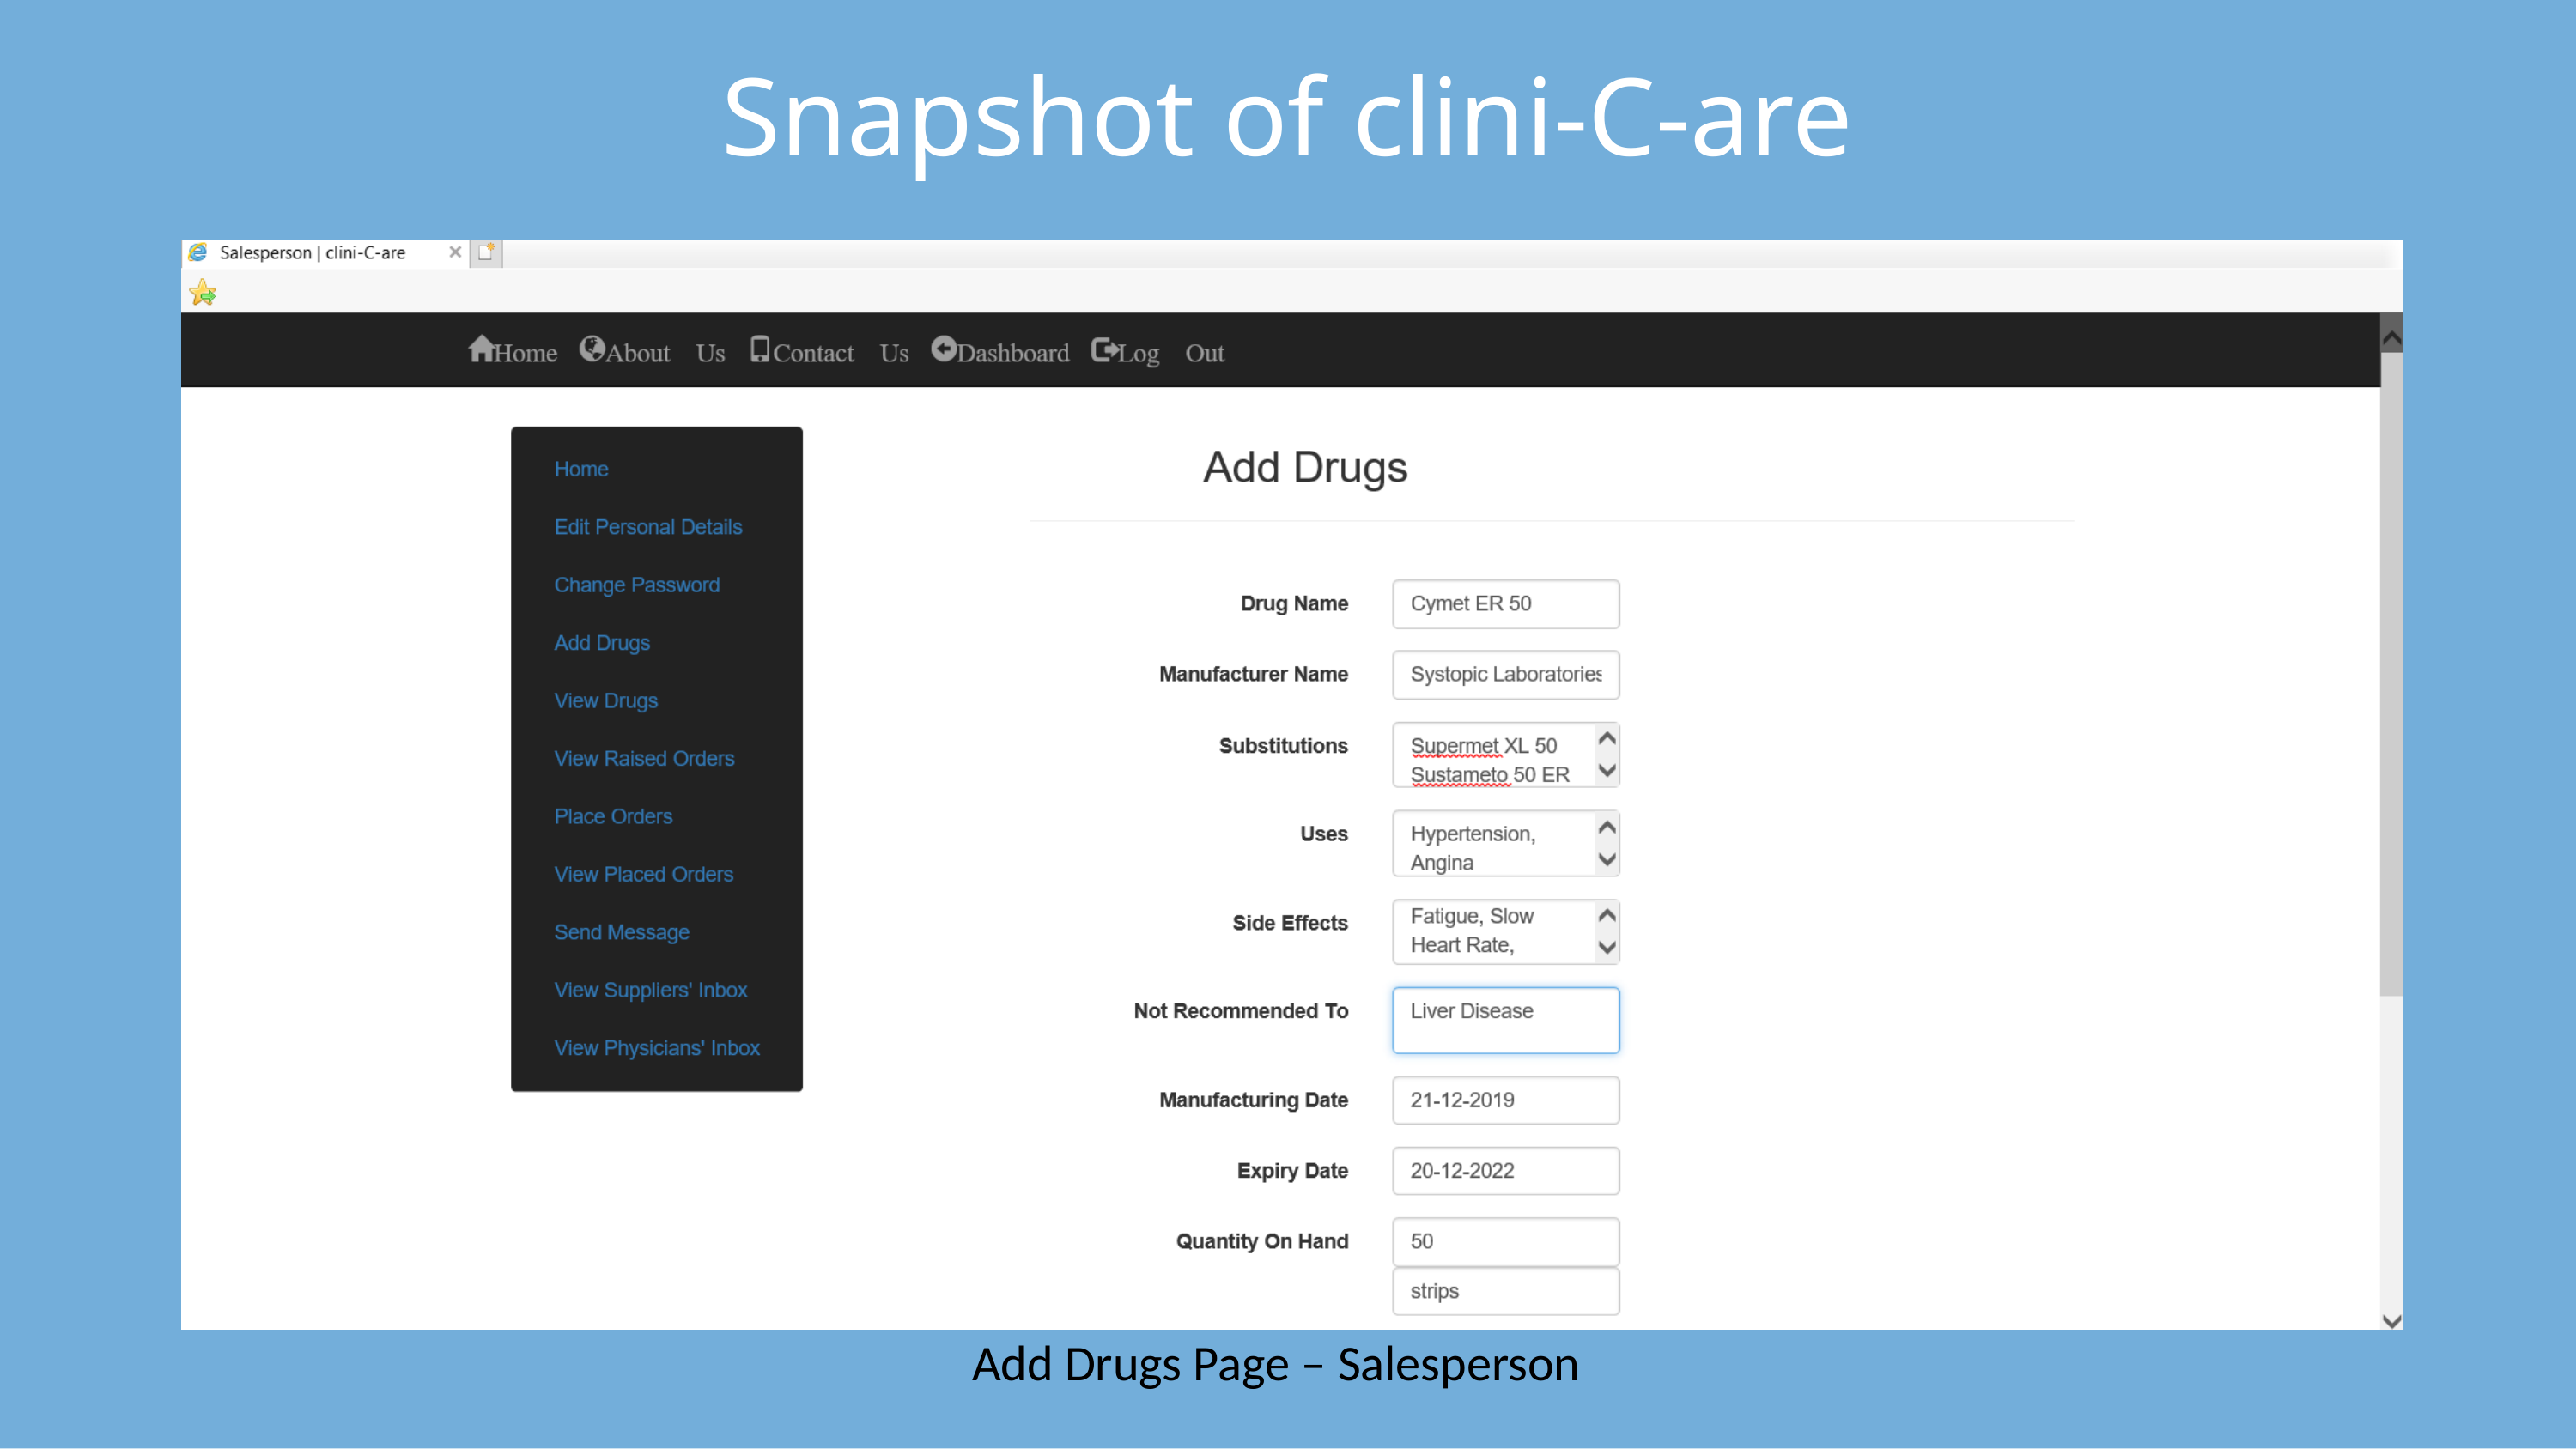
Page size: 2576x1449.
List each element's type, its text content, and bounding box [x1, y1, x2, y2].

text_box Add Drugs Page – Salesperson [888, 1339, 1688, 1397]
text_box [0, 0, 2576, 1449]
title Snapshot of clini-C-are [623, 48, 1953, 179]
picture [181, 240, 2403, 1330]
